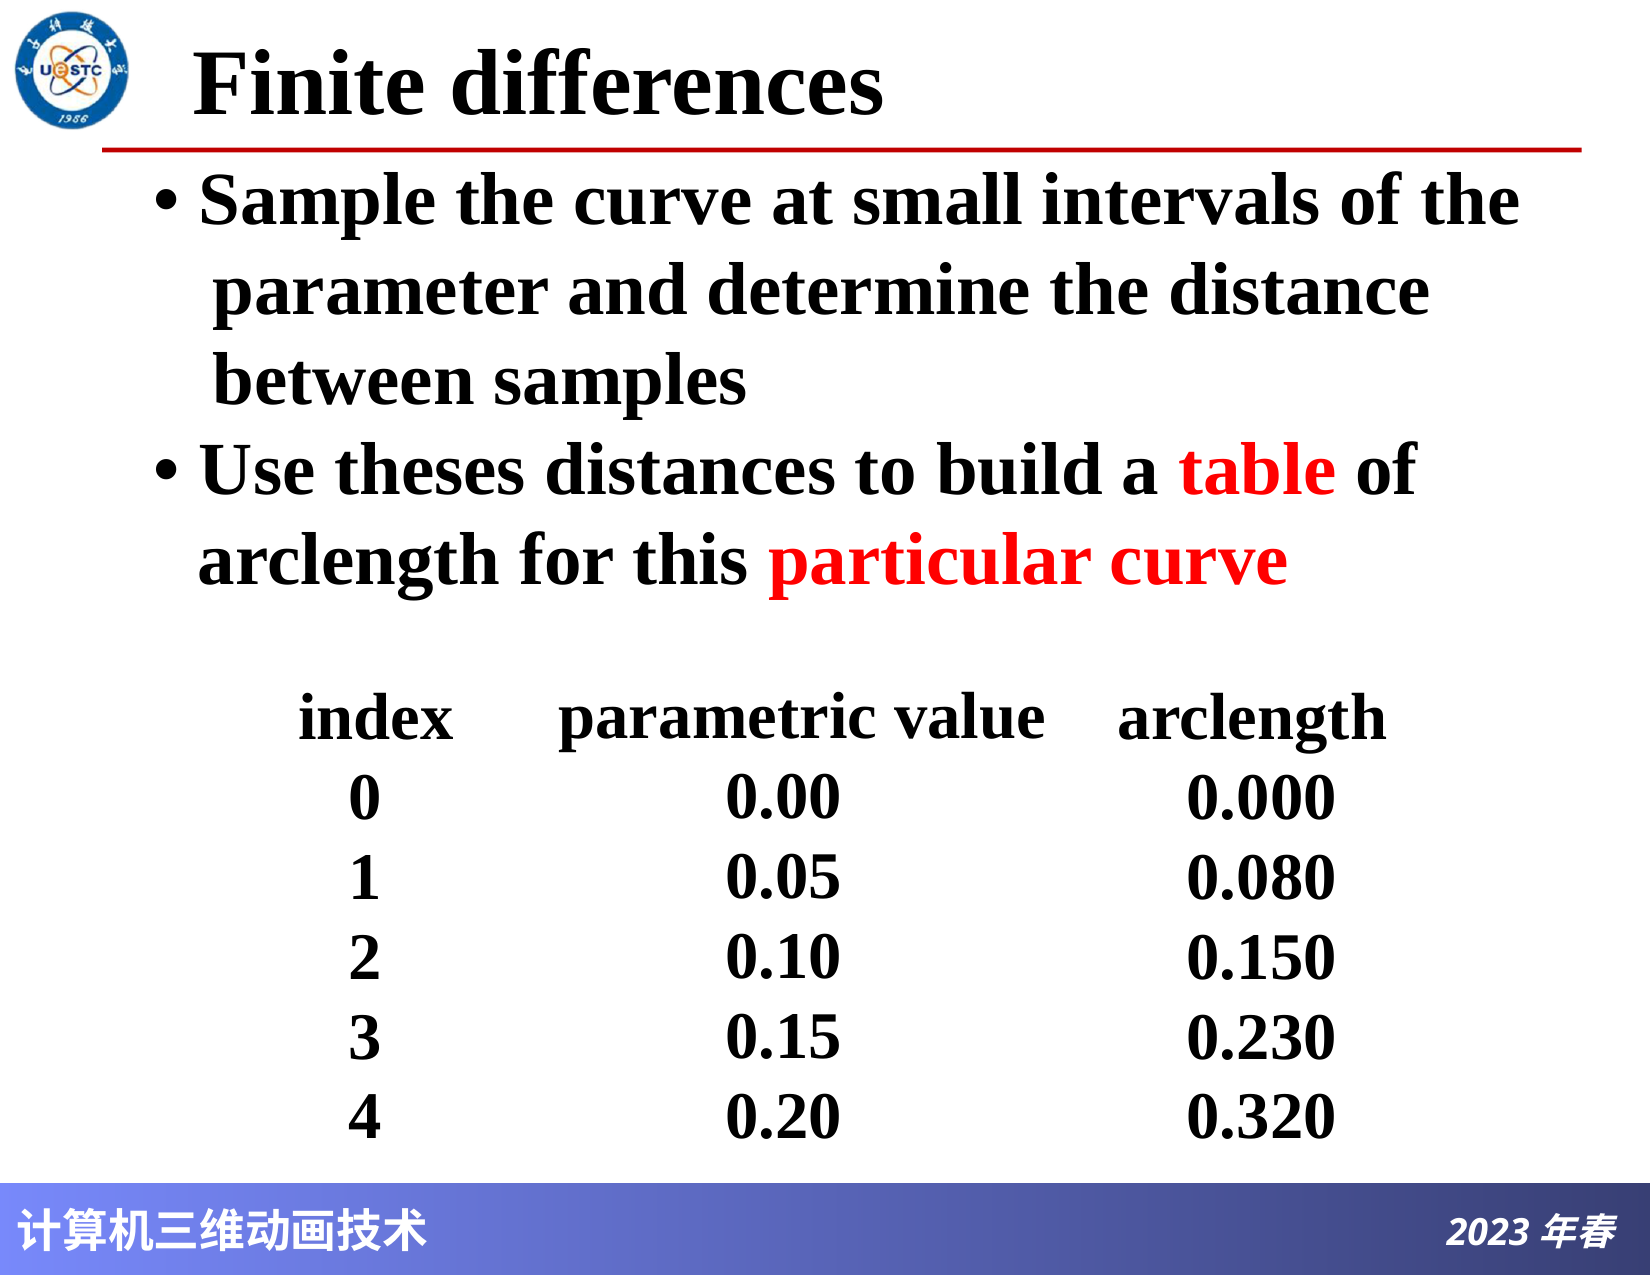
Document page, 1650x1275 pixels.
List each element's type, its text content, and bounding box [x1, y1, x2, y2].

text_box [297, 672, 1389, 1158]
text_box • Sample the curve at small intervals of the parameter and determine the distance between samples • Use theses distances to build a table of arclength for this particular curve [153, 149, 1611, 600]
picture [0, 0, 136, 140]
title Finite differences [175, 11, 1582, 142]
